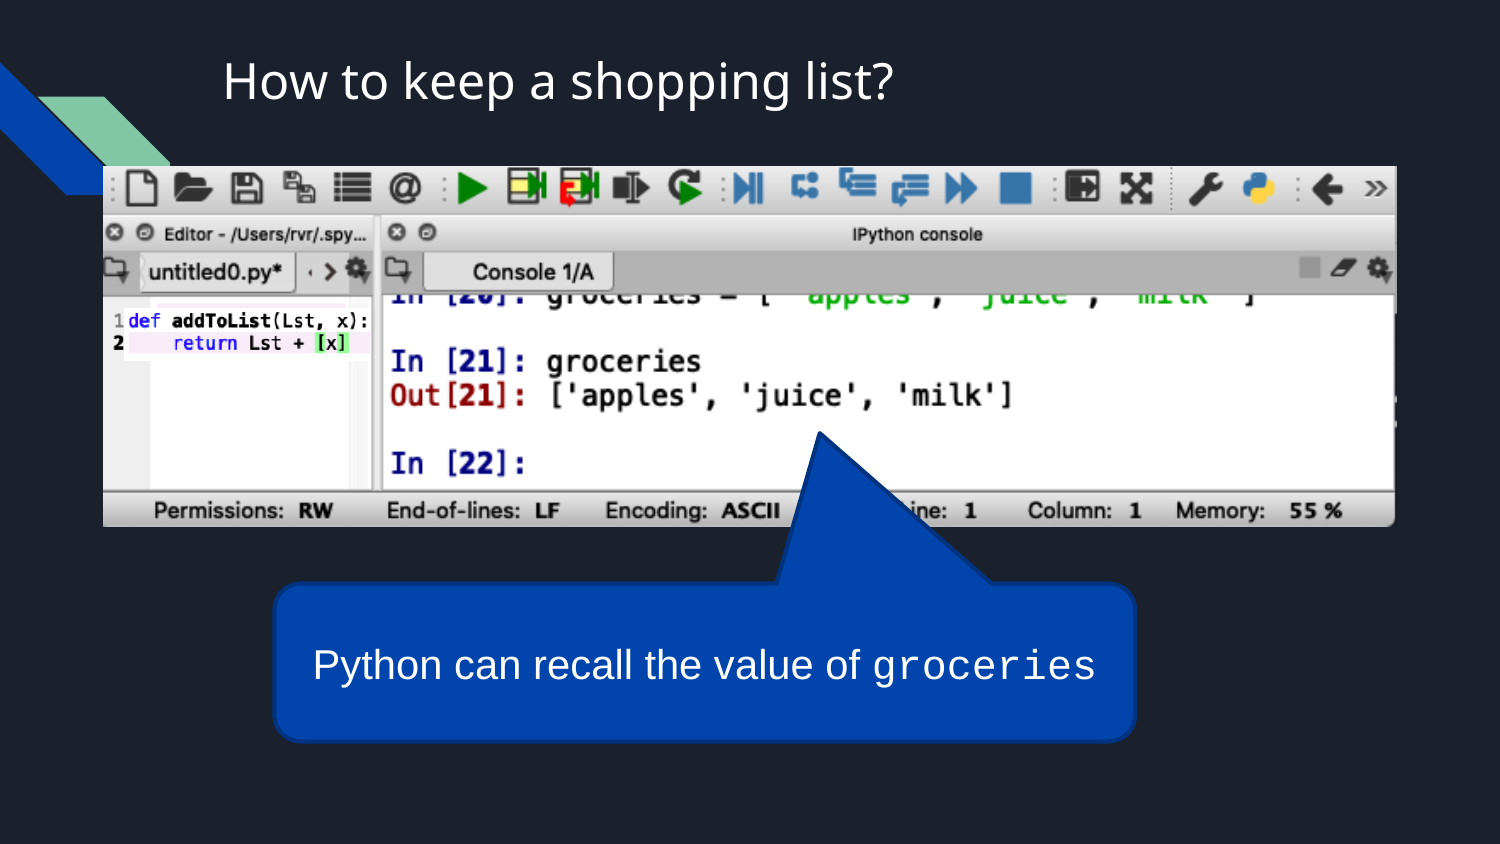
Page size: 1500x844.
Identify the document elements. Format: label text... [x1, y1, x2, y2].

title How to keep a shopping list? [207, 34, 1363, 149]
picture [103, 166, 1397, 527]
text_box Python can recall the value of groceries [272, 535, 1138, 744]
